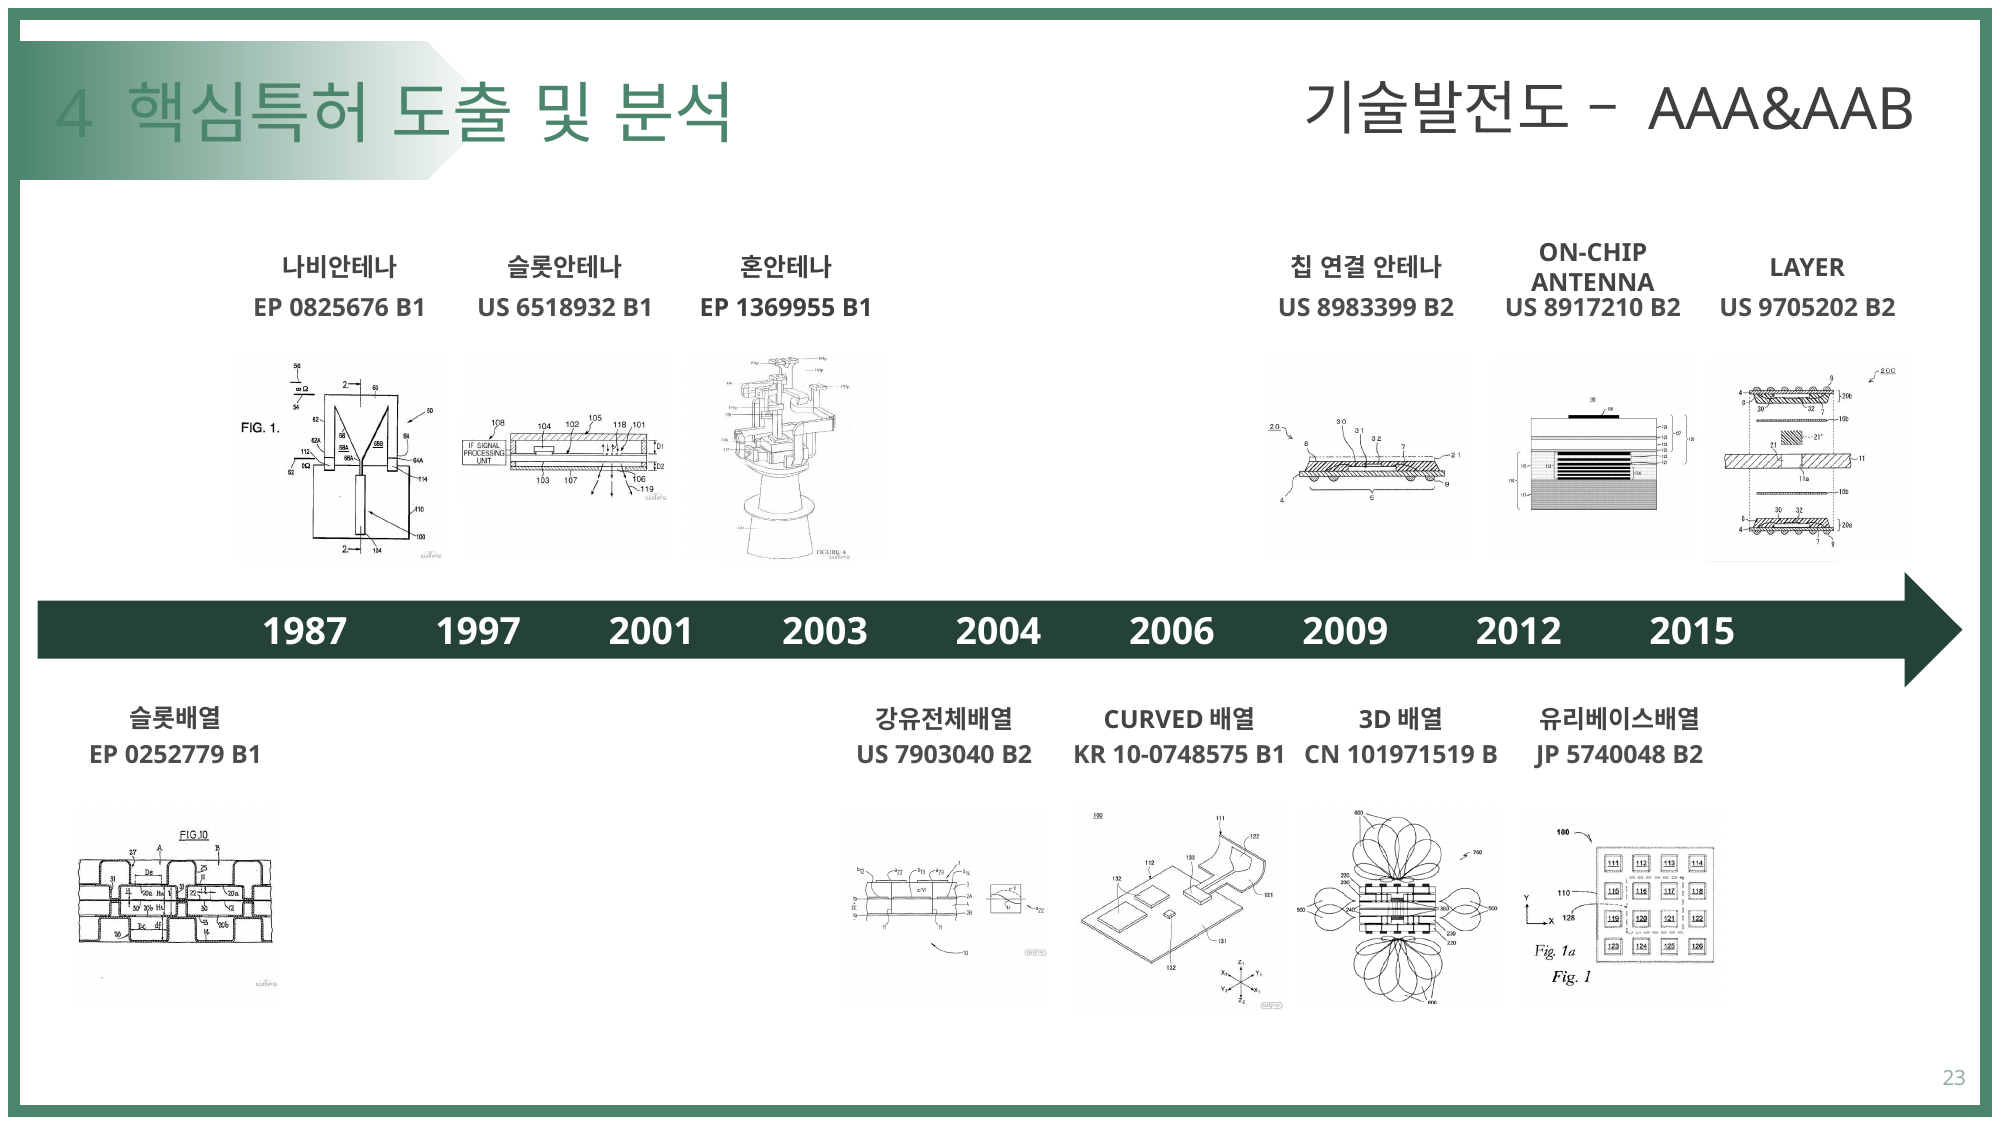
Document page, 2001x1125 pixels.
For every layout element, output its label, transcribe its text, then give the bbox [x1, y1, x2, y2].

list 기술발전도 – AAA&AAB [1030, 64, 1931, 156]
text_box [1699, 243, 1916, 562]
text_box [679, 243, 894, 562]
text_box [1226, 243, 1448, 562]
text_box 1987 1997 2001 2003 2004 2006 2009 2012 2015 [247, 599, 1753, 660]
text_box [232, 243, 447, 562]
text_box [36, 599, 247, 660]
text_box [1284, 695, 1511, 1011]
text_box [1753, 569, 1964, 691]
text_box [1511, 695, 1729, 1011]
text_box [68, 694, 283, 1011]
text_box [1049, 695, 1284, 1011]
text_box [823, 695, 1049, 1011]
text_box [457, 243, 674, 562]
slide_number 23 [1890, 1048, 1981, 1109]
title 4 핵심특허 도출 및 분석 [40, 64, 839, 156]
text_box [1448, 228, 1738, 562]
